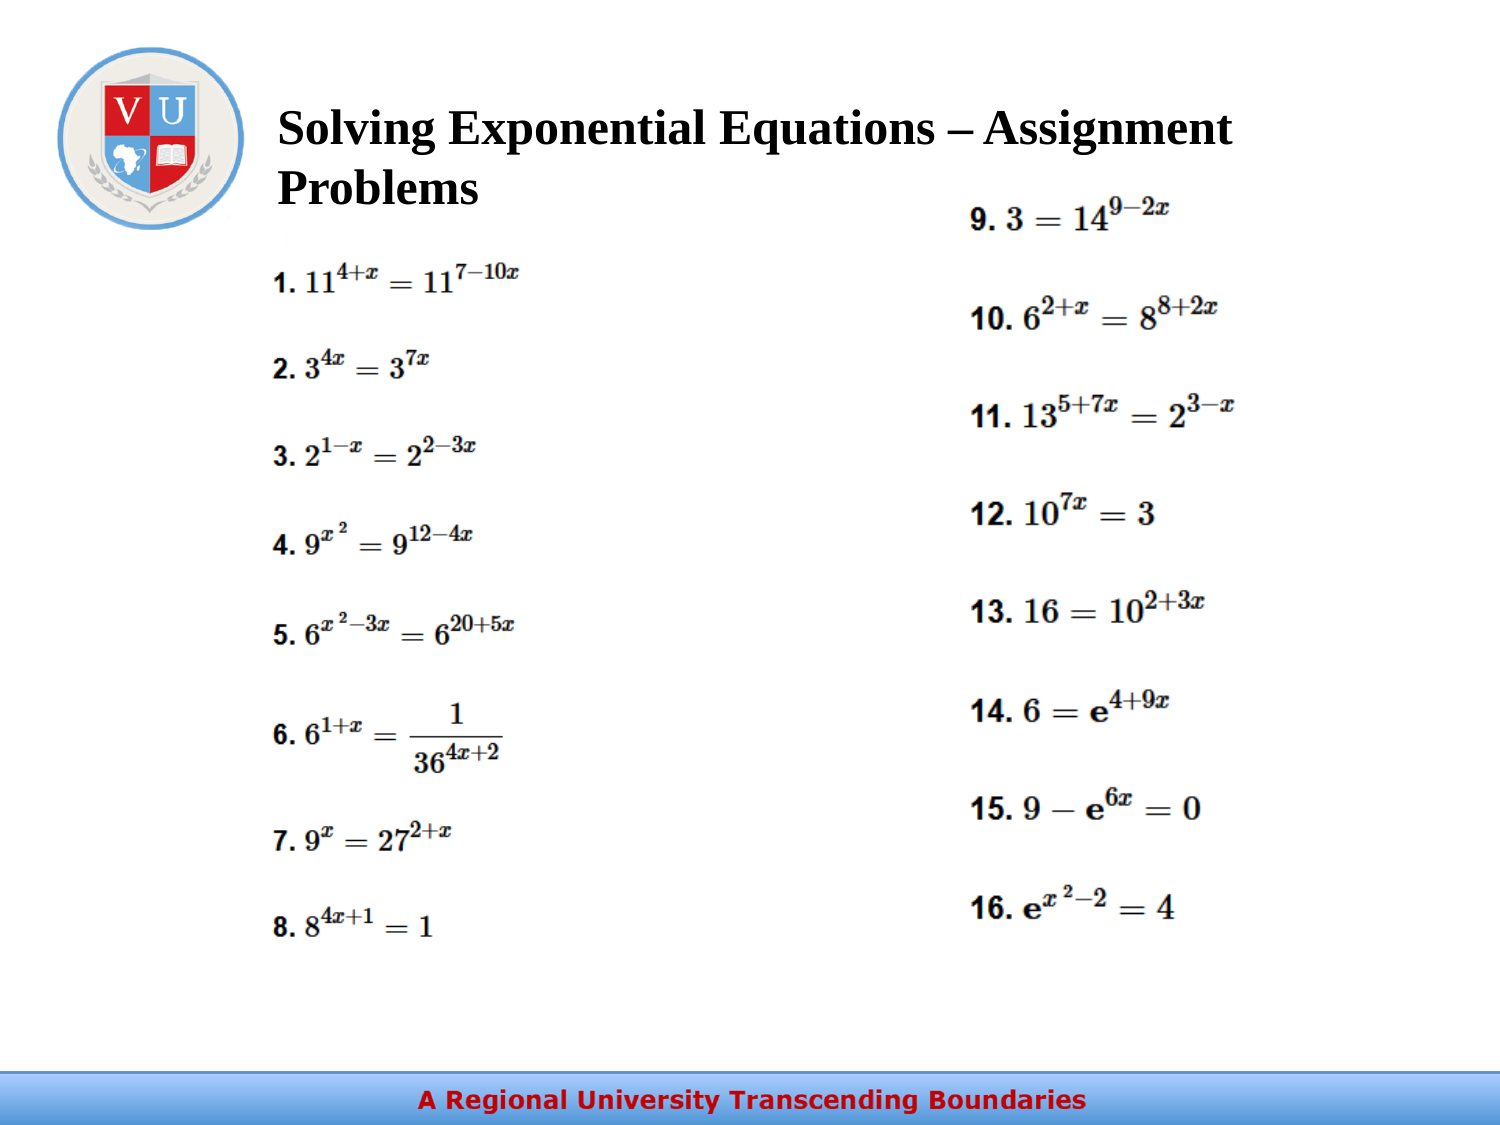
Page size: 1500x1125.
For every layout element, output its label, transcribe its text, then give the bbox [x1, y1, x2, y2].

picture [0, 0, 1500, 1125]
text_box Solving Exponential Equations – Assignment Problems [262, 87, 1325, 223]
